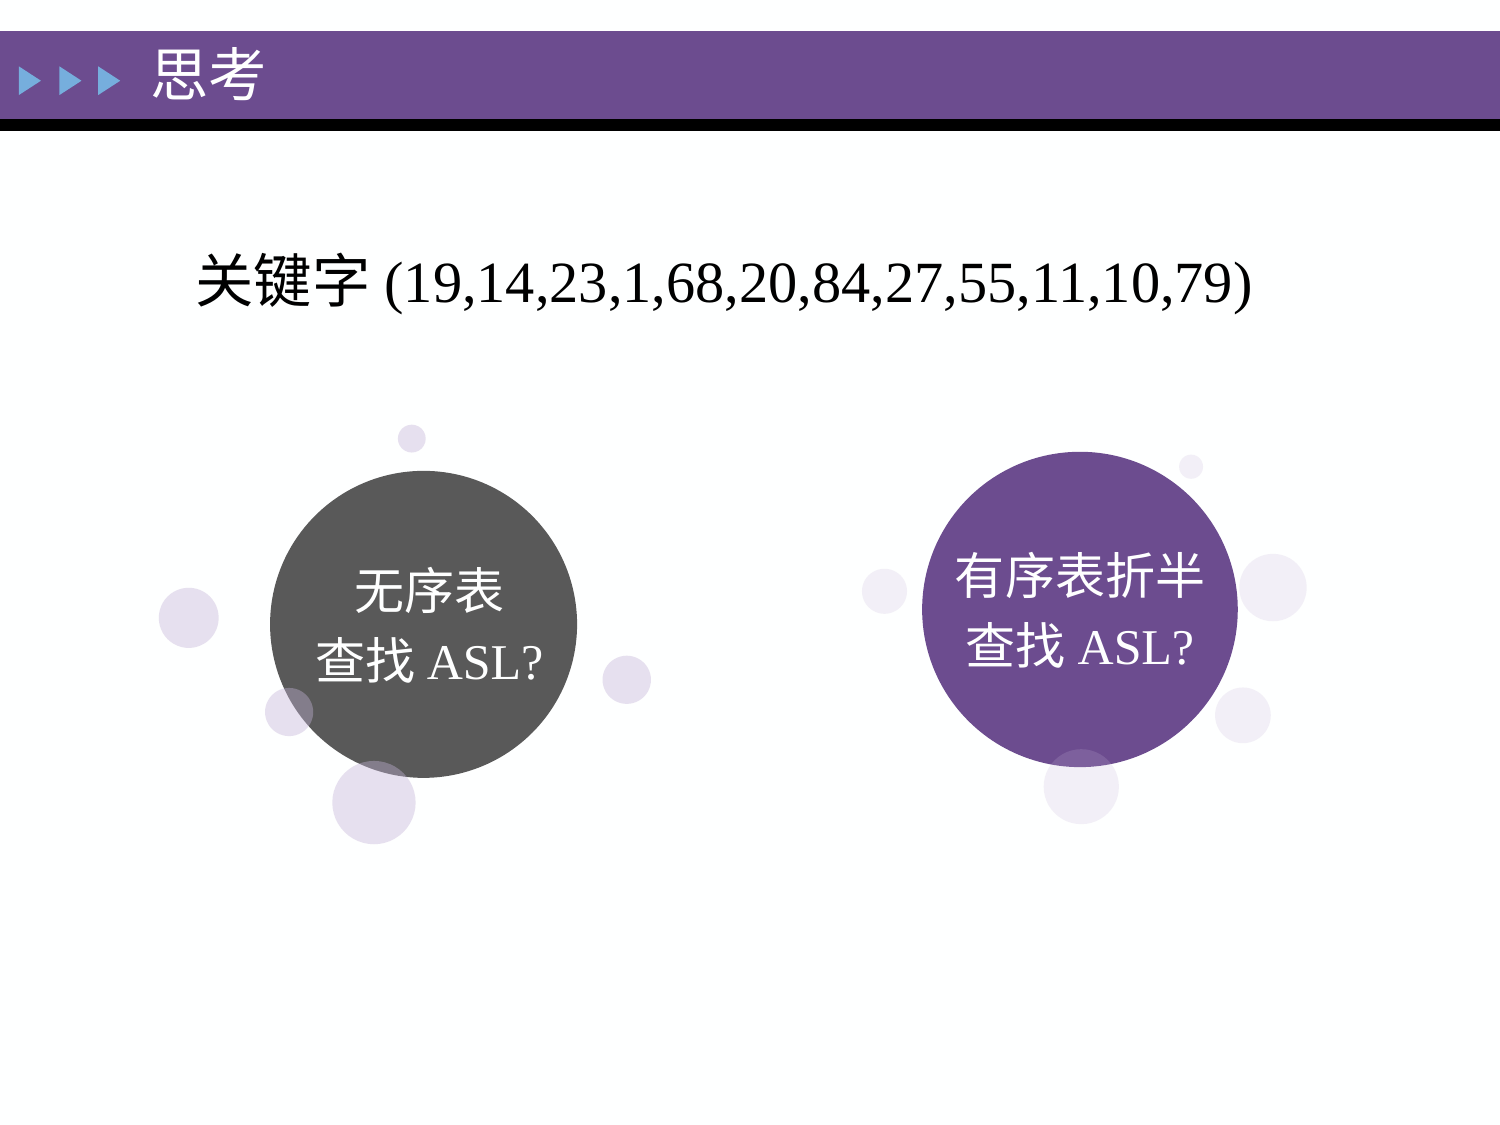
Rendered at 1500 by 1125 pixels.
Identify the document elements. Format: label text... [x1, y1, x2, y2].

text_box 关键字(19,14,23,1,68,20,84,27,55,11,10,79) [180, 236, 1268, 322]
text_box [158, 424, 652, 845]
text_box 思考 [135, 31, 668, 116]
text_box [861, 451, 1307, 825]
